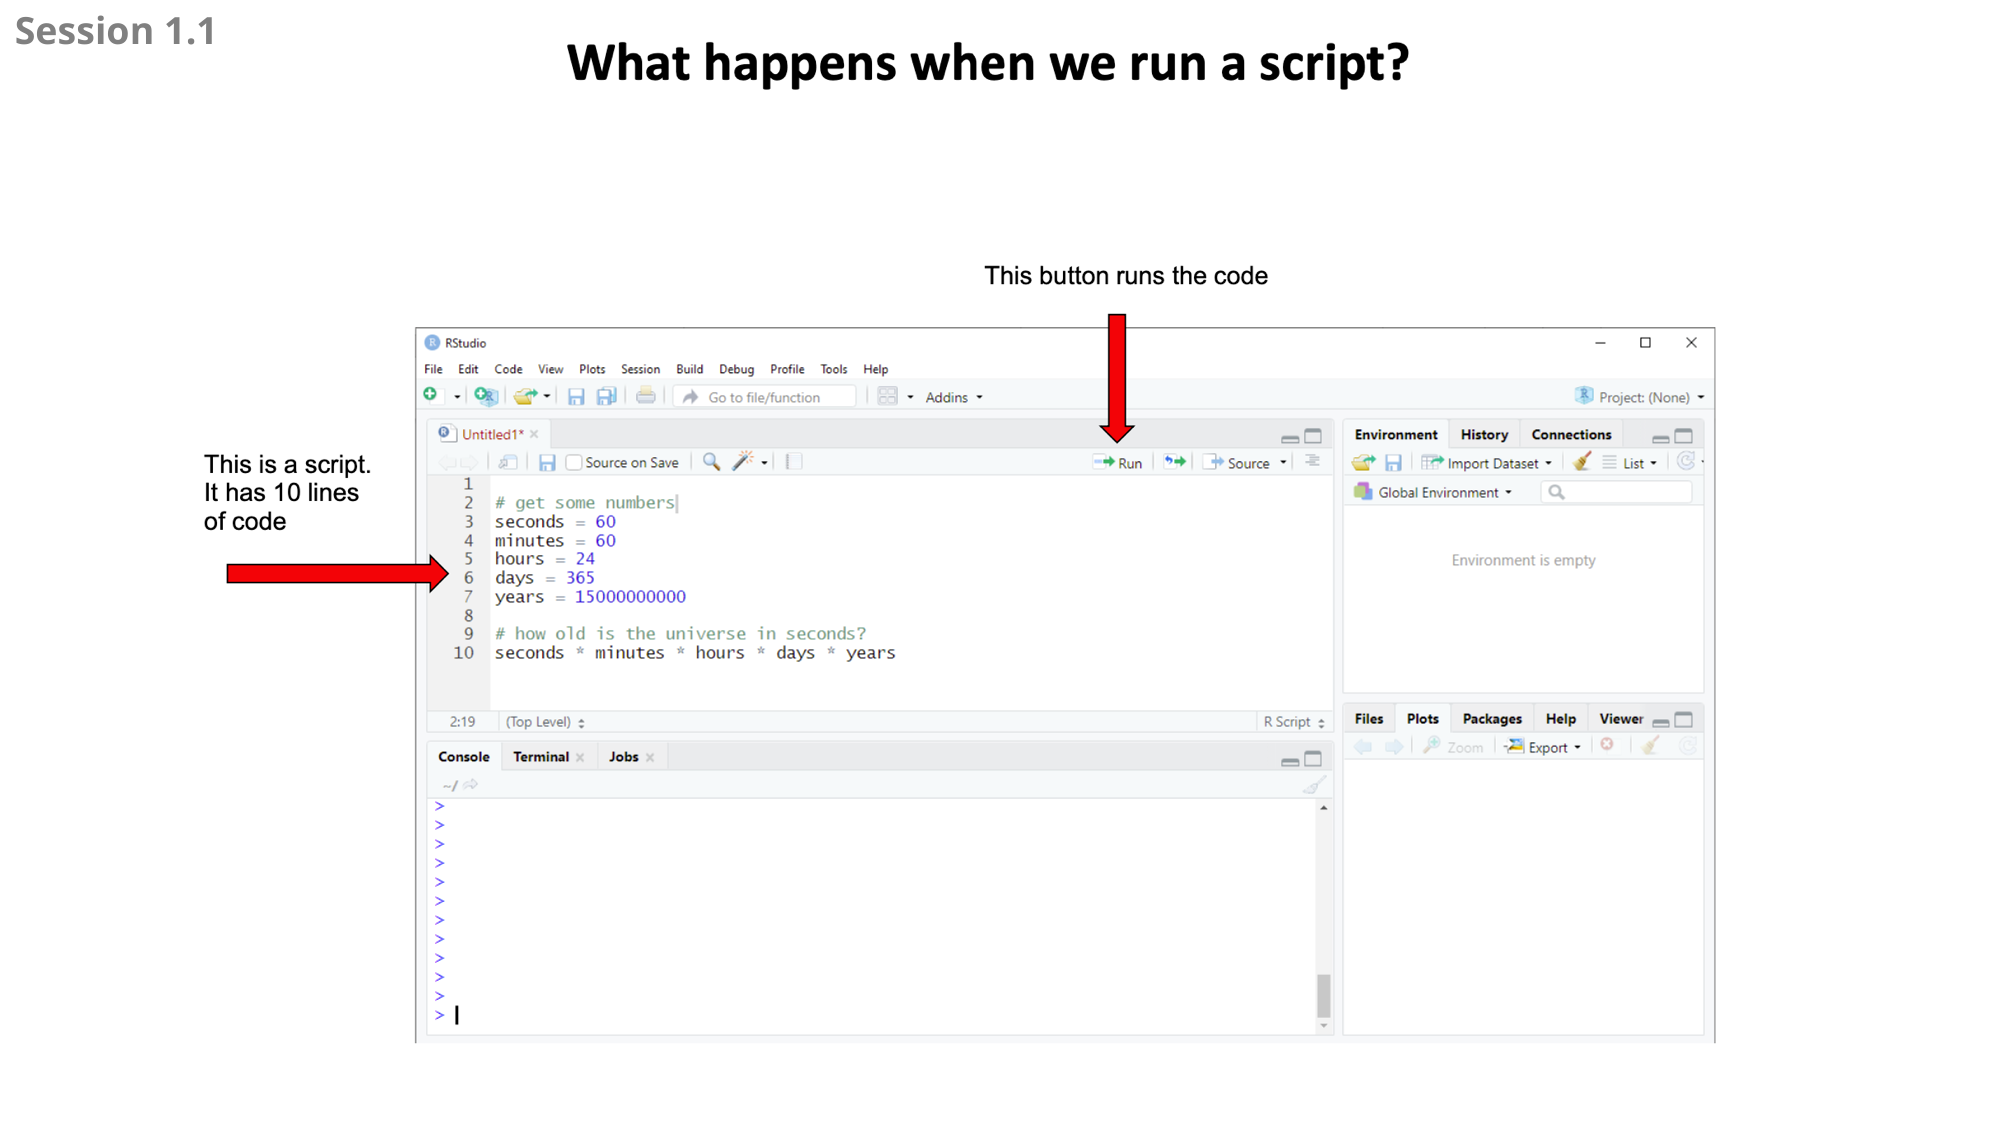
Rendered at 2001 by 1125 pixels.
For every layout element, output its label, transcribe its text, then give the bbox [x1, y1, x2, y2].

text_box Session 1.1 [0, 0, 156, 60]
picture [156, 0, 1792, 1091]
